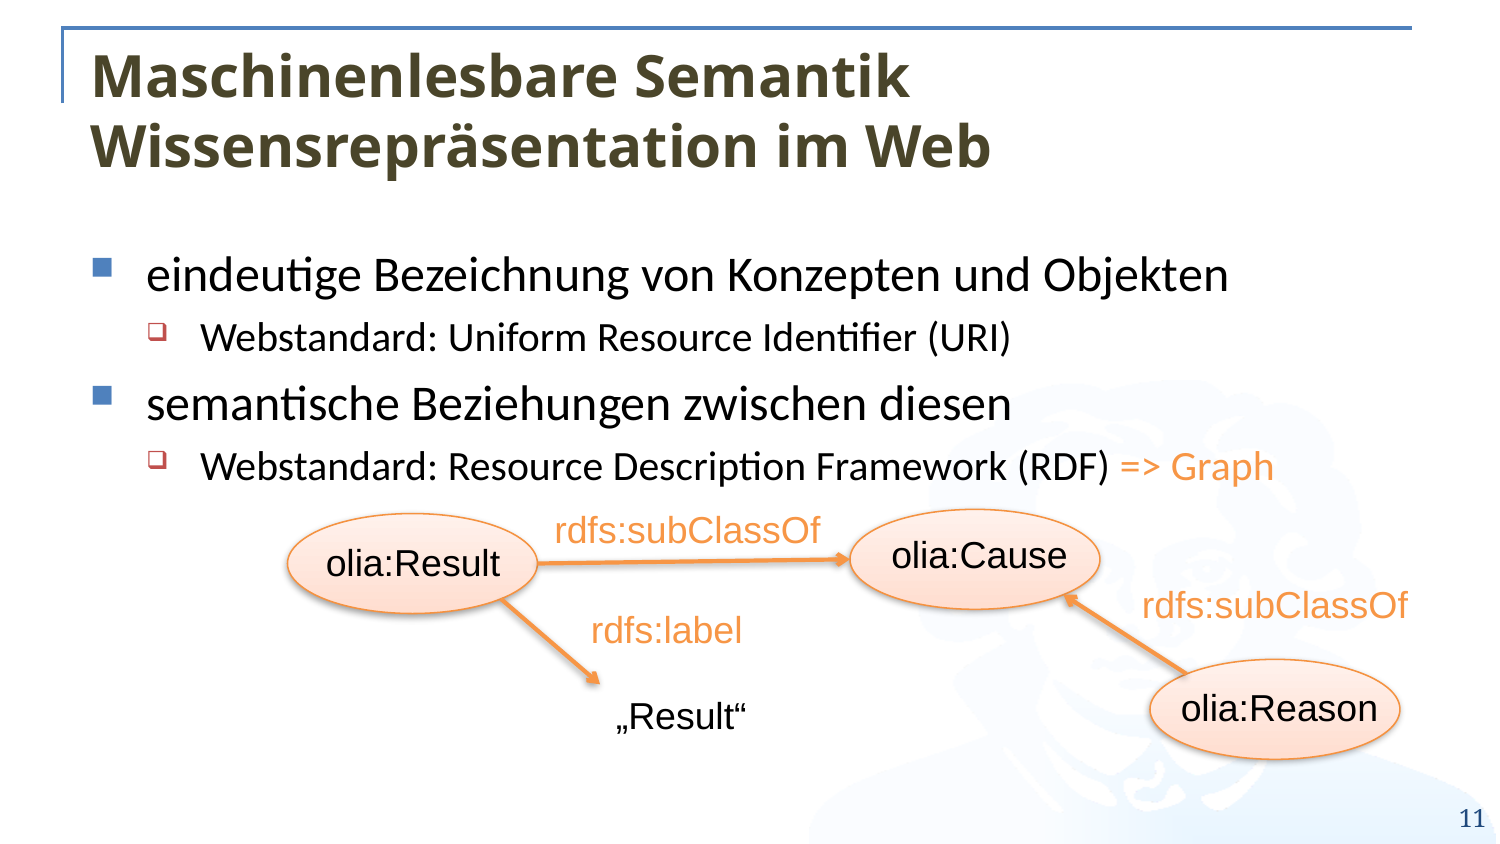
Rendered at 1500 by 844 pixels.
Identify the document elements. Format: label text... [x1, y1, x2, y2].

text_box [1393, 691, 1401, 727]
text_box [1063, 594, 1187, 675]
text_box rdfs:subClassOf [539, 498, 836, 557]
title Maschinenlesbare Semantik Wissensrepräsentation im Web [75, 32, 1425, 173]
text_box [1191, 658, 1373, 677]
text_box rdfs:label [601, 598, 758, 659]
slide_number 11 [1151, 787, 1500, 844]
text_box olia:Reason [1166, 677, 1393, 737]
text_box „Result“ [601, 684, 762, 745]
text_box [500, 598, 601, 685]
text_box [1169, 737, 1381, 761]
text_box olia:Cause [876, 523, 1083, 584]
text_box olia:Result [311, 531, 516, 591]
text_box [537, 559, 851, 564]
text_box rdfs:subClassOf [1127, 573, 1424, 634]
text_box [1149, 683, 1166, 735]
list eindeutige Bezeichnung von Konzepten und Objekten Webstandard: Uniform Resource Identifier (URI) semantische Beziehungen zwischen diesen Webstandard: Resource Description Framework (RDF) => Graph [75, 234, 1425, 792]
